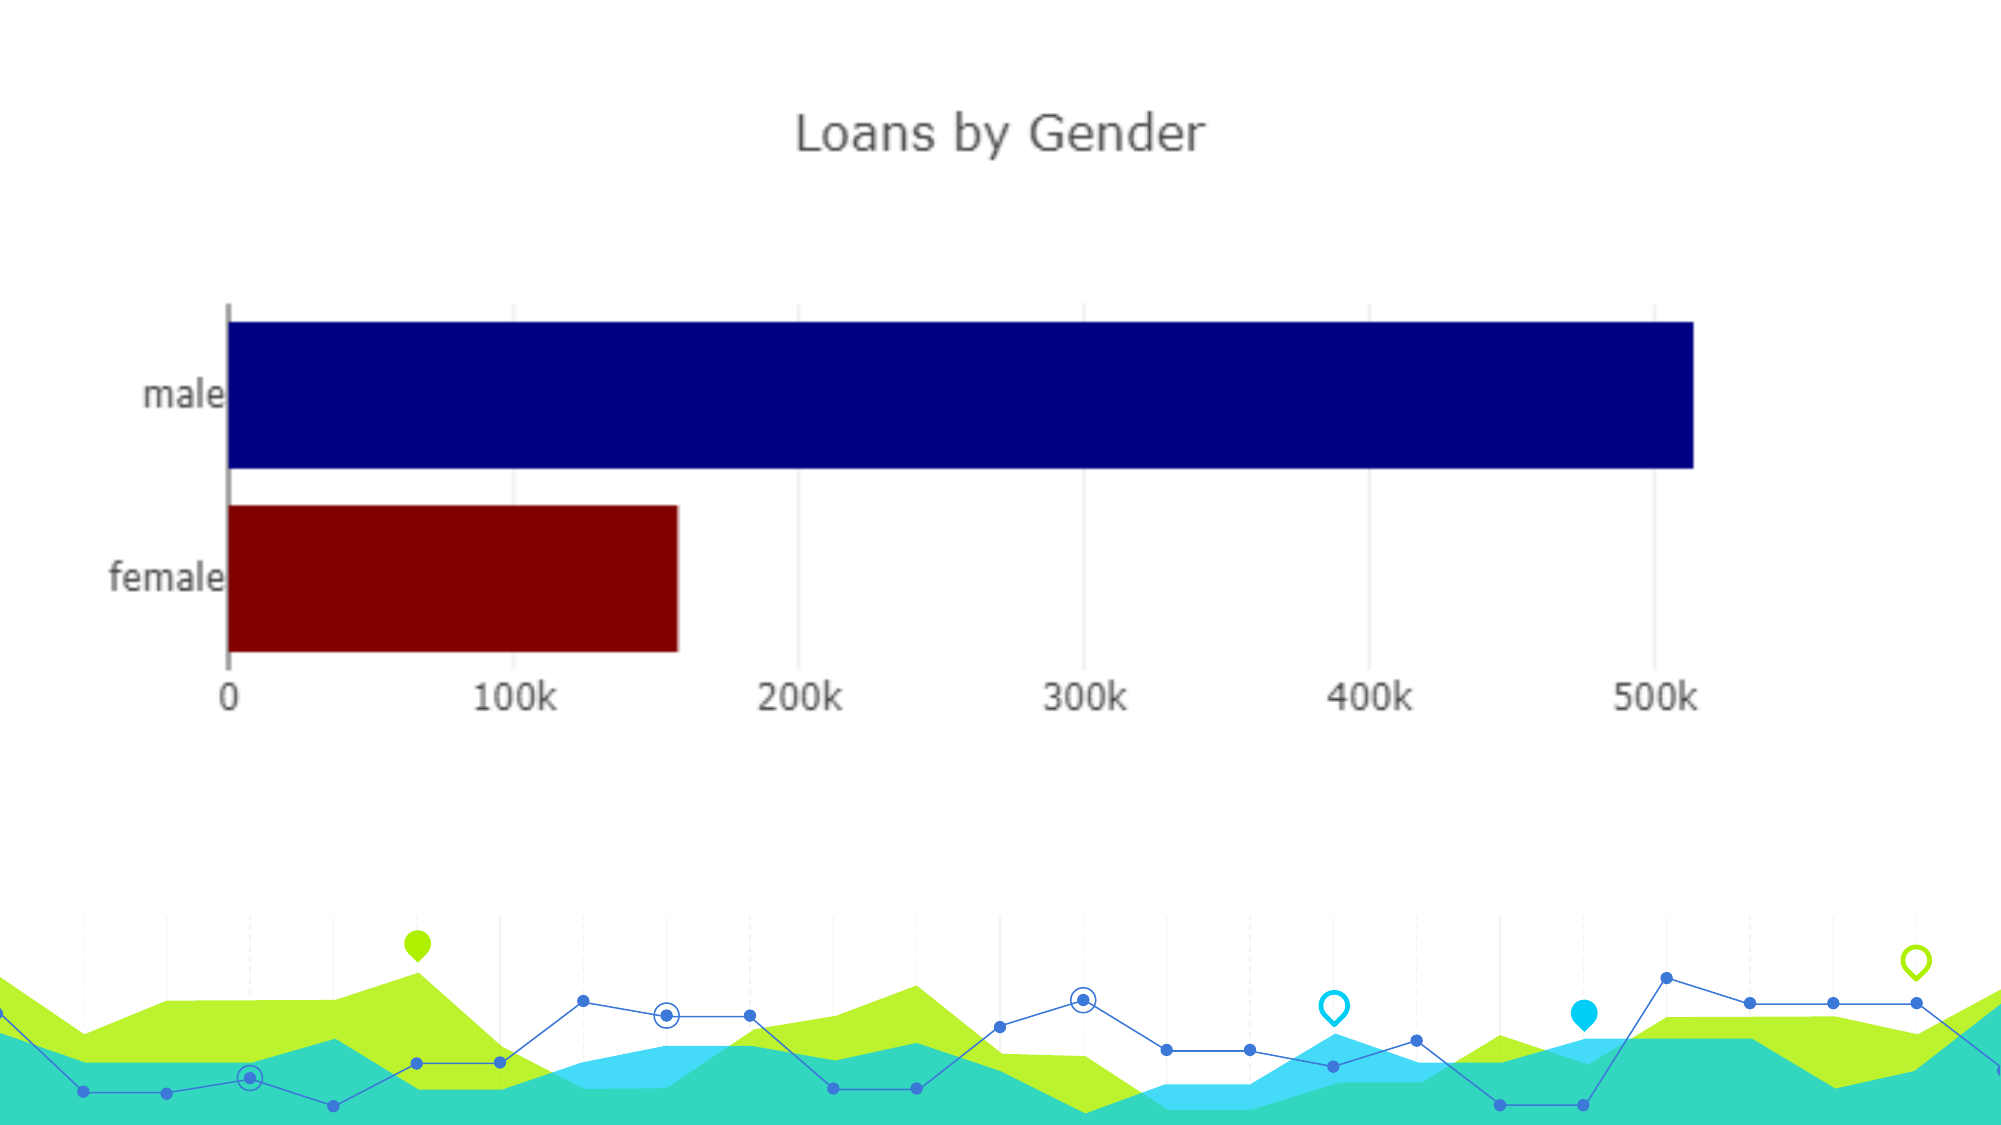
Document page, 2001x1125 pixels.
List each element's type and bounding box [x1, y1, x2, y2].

picture [1, 0, 2000, 916]
